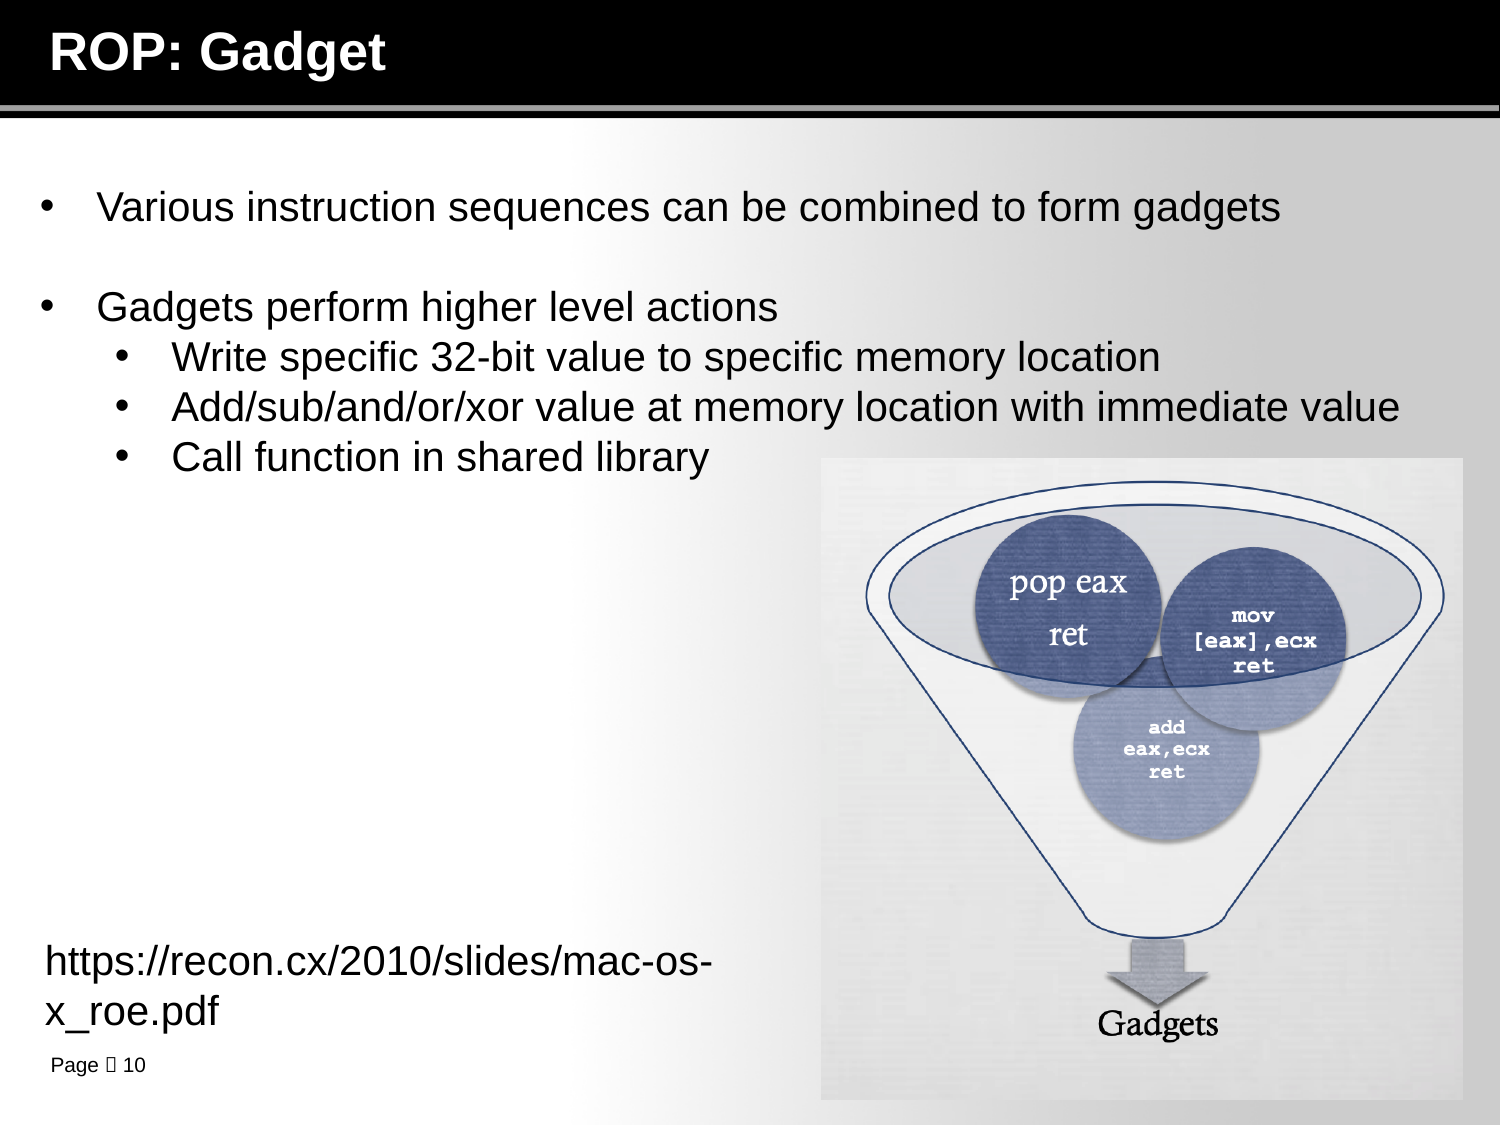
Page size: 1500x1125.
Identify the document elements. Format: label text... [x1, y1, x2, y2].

title ROP: Gadget [49, 16, 1447, 123]
picture [0, 0, 1500, 1125]
text_box Various instruction sequences can be combined to form gadgets Gadgets perform higher level actions Write specific 32-bit value to specific memory location Add/sub/and/or/xor value at memory location with immediate value Call function in shared library [25, 172, 1500, 488]
text_box https://recon.cx/2010/slides/mac-os-x_roe.pdf [30, 926, 780, 1041]
